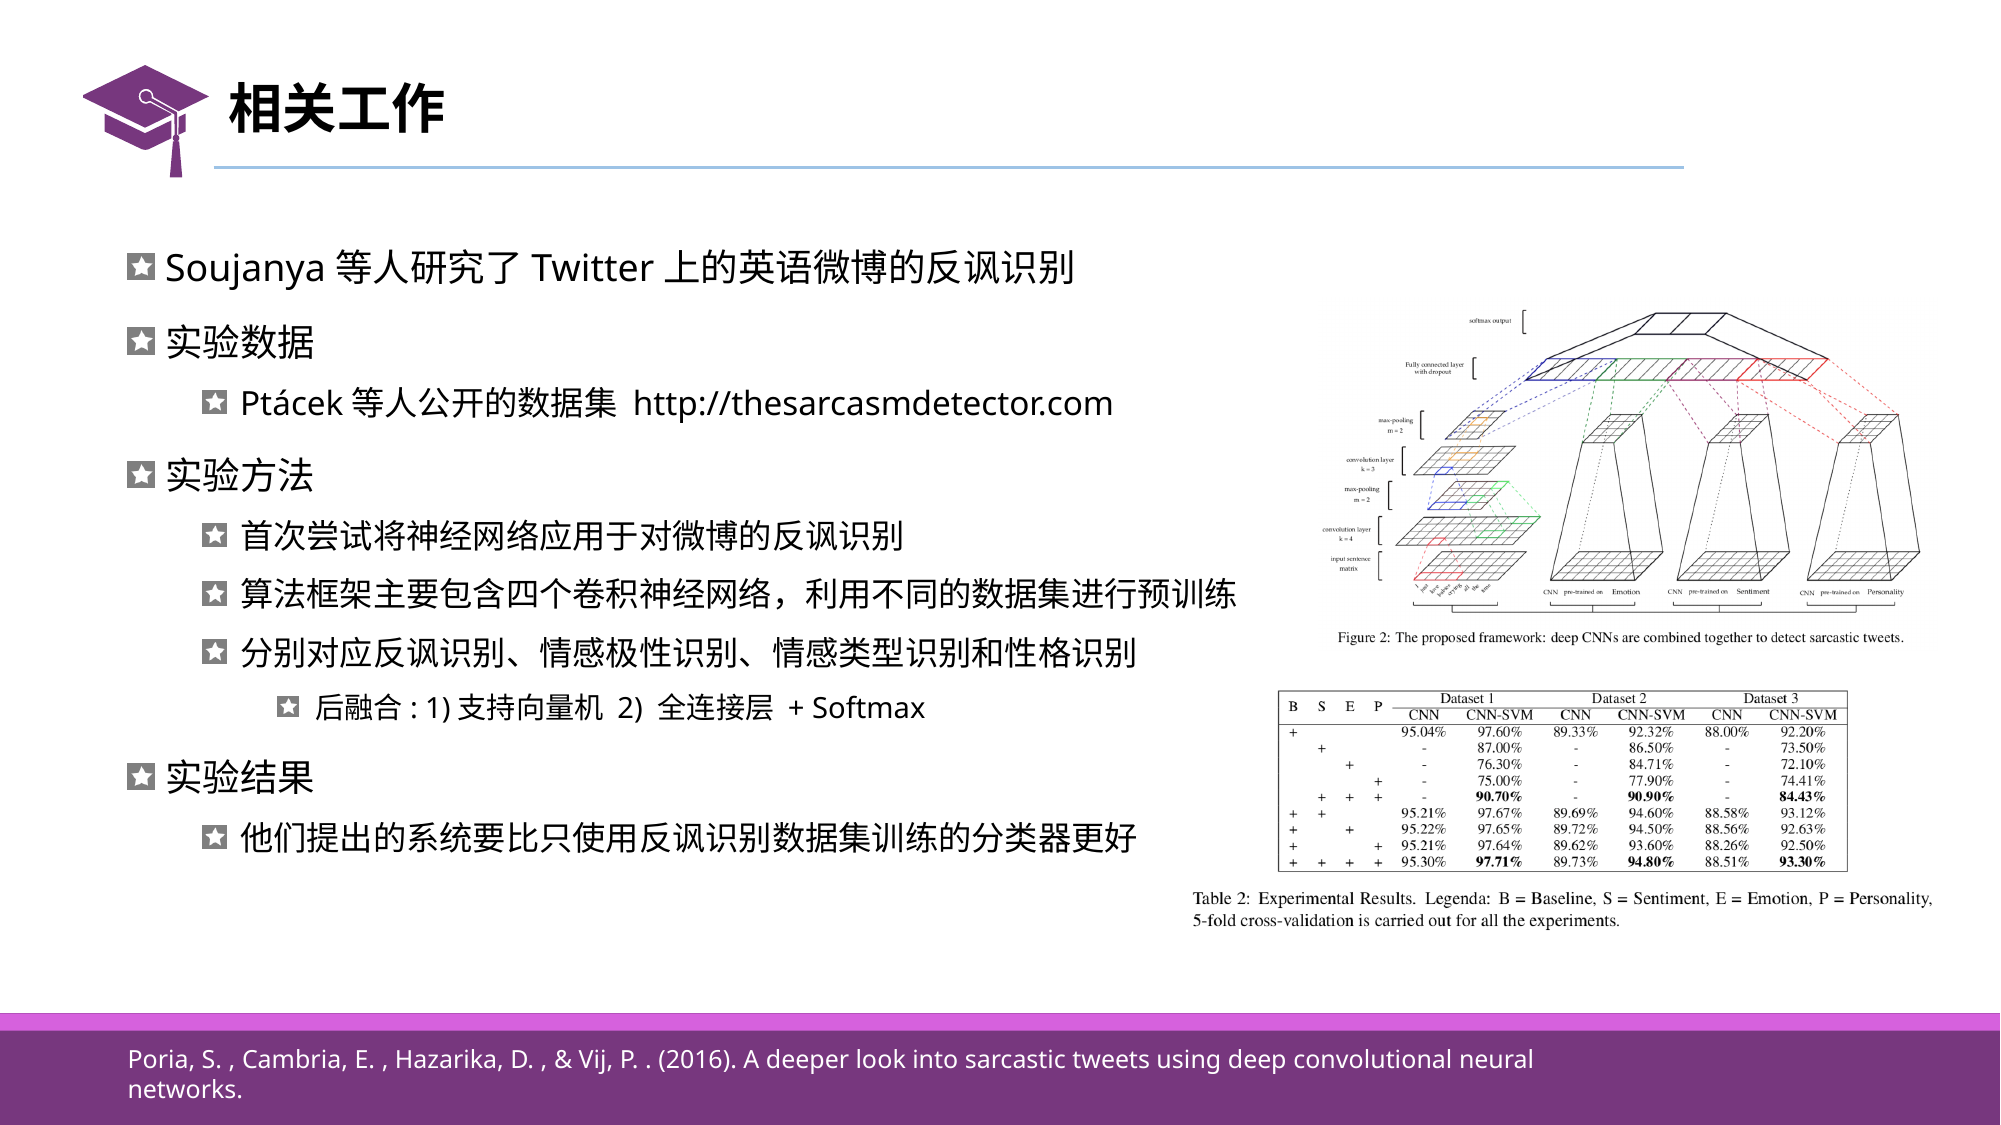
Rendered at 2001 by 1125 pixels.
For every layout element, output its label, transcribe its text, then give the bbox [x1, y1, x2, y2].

picture [202, 581, 227, 606]
picture [277, 696, 299, 717]
picture [1187, 679, 1938, 935]
picture [1318, 297, 1938, 651]
title 相关工作 [213, 55, 1077, 166]
picture [127, 763, 155, 790]
list Soujanya等人研究了Twitter上的英语微博的反讽识别 实验数据 Ptácek等人公开的数据集 http://thesarcasmdetector.com 实验方法 首次尝试将神经网络应用于对微博的反讽识别 算法框架主要包含四个卷积神经网络，利用不同的数据集进行预训练 分别对应反讽识别、情感极性识别、情感类型识别和性格识别 后融合: 1)支持向量机 2) 全连接层 + Softmax 实验结果 他们提出的系统要比只使用反讽识别数据集训练的分类器更好 [112, 227, 1838, 942]
text_box [83, 65, 209, 178]
picture [202, 390, 227, 414]
picture [202, 523, 227, 547]
picture [127, 327, 155, 355]
text_box [0, 1012, 2000, 1032]
picture [127, 253, 155, 280]
picture [127, 461, 155, 488]
text_box Poria, S. , Cambria, E. , Hazarika, D. , & Vij, P. . (2016). A deeper look into sarcastic tweets using deep convolutional neural networks. [112, 1035, 1662, 1111]
text_box [0, 1032, 2000, 1125]
picture [202, 825, 227, 849]
picture [202, 639, 227, 664]
